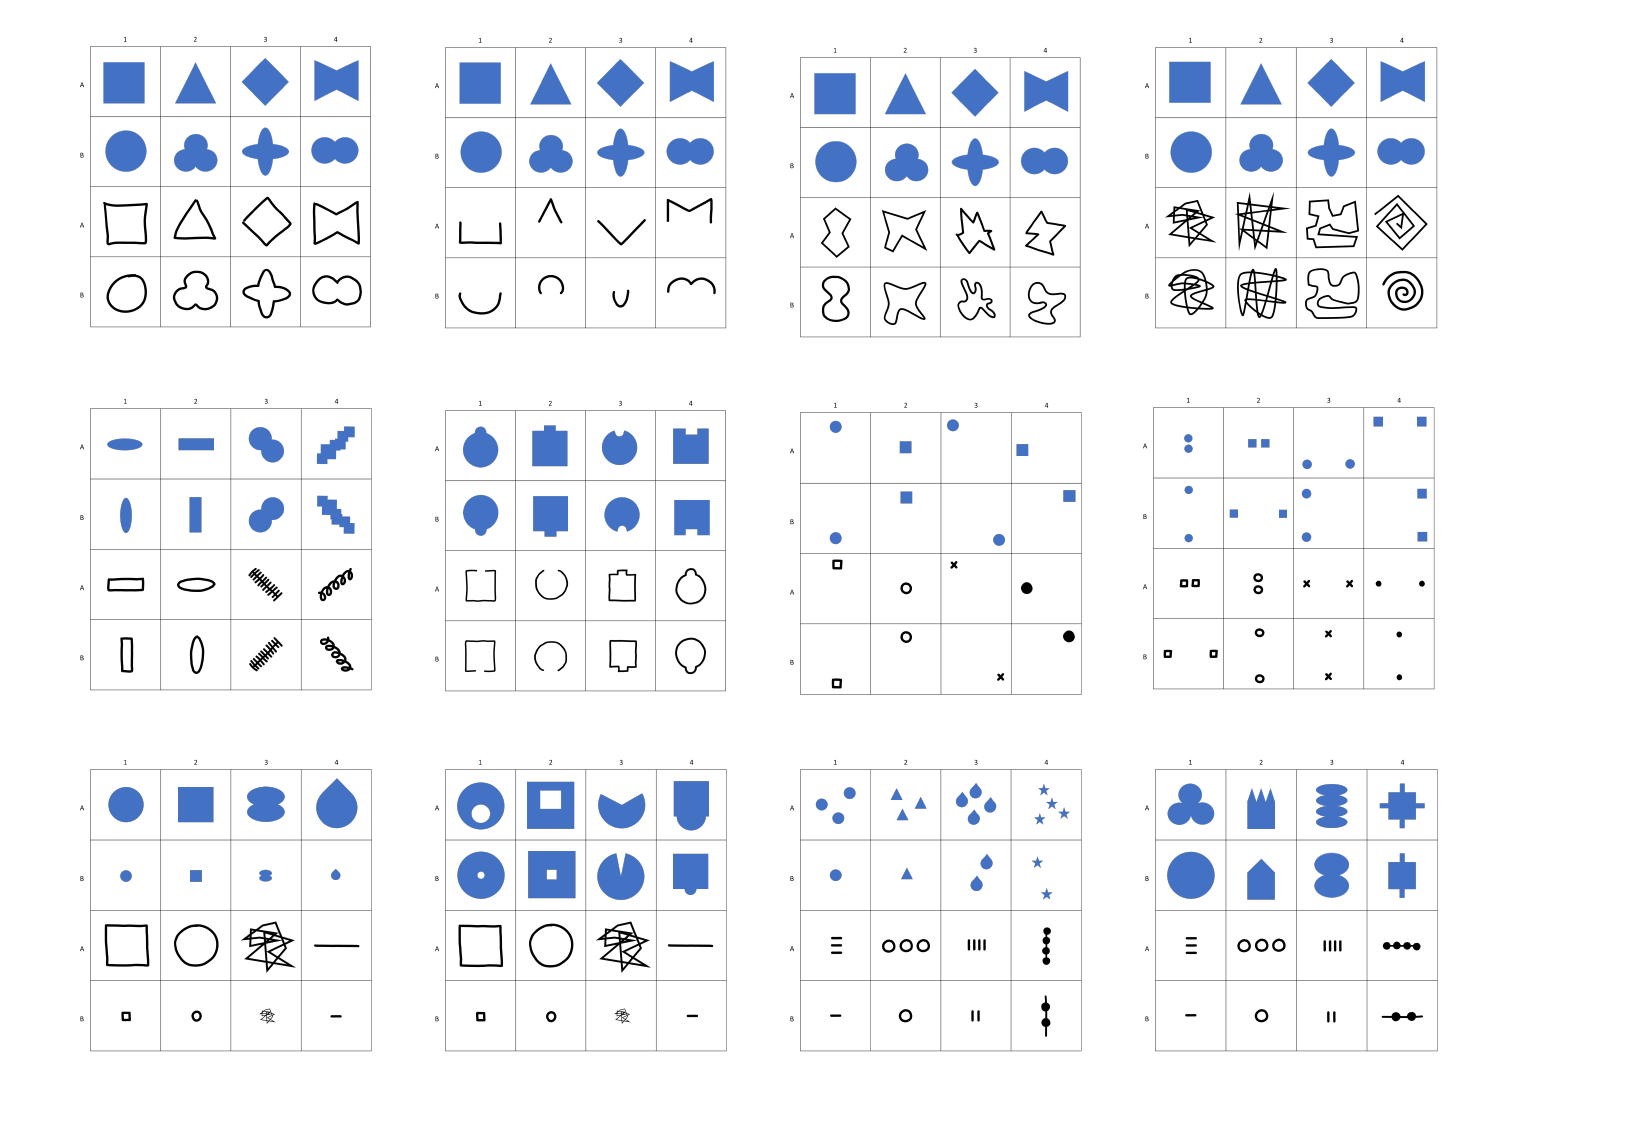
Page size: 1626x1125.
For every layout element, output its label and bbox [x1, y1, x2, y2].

picture [786, 43, 1082, 339]
picture [431, 755, 727, 1053]
picture [1141, 755, 1438, 1053]
picture [431, 396, 727, 693]
picture [76, 32, 372, 330]
picture [786, 755, 1082, 1053]
picture [786, 398, 1082, 699]
picture [431, 33, 727, 330]
picture [76, 755, 372, 1053]
picture [1139, 393, 1435, 691]
picture [1141, 33, 1438, 330]
picture [76, 394, 372, 692]
